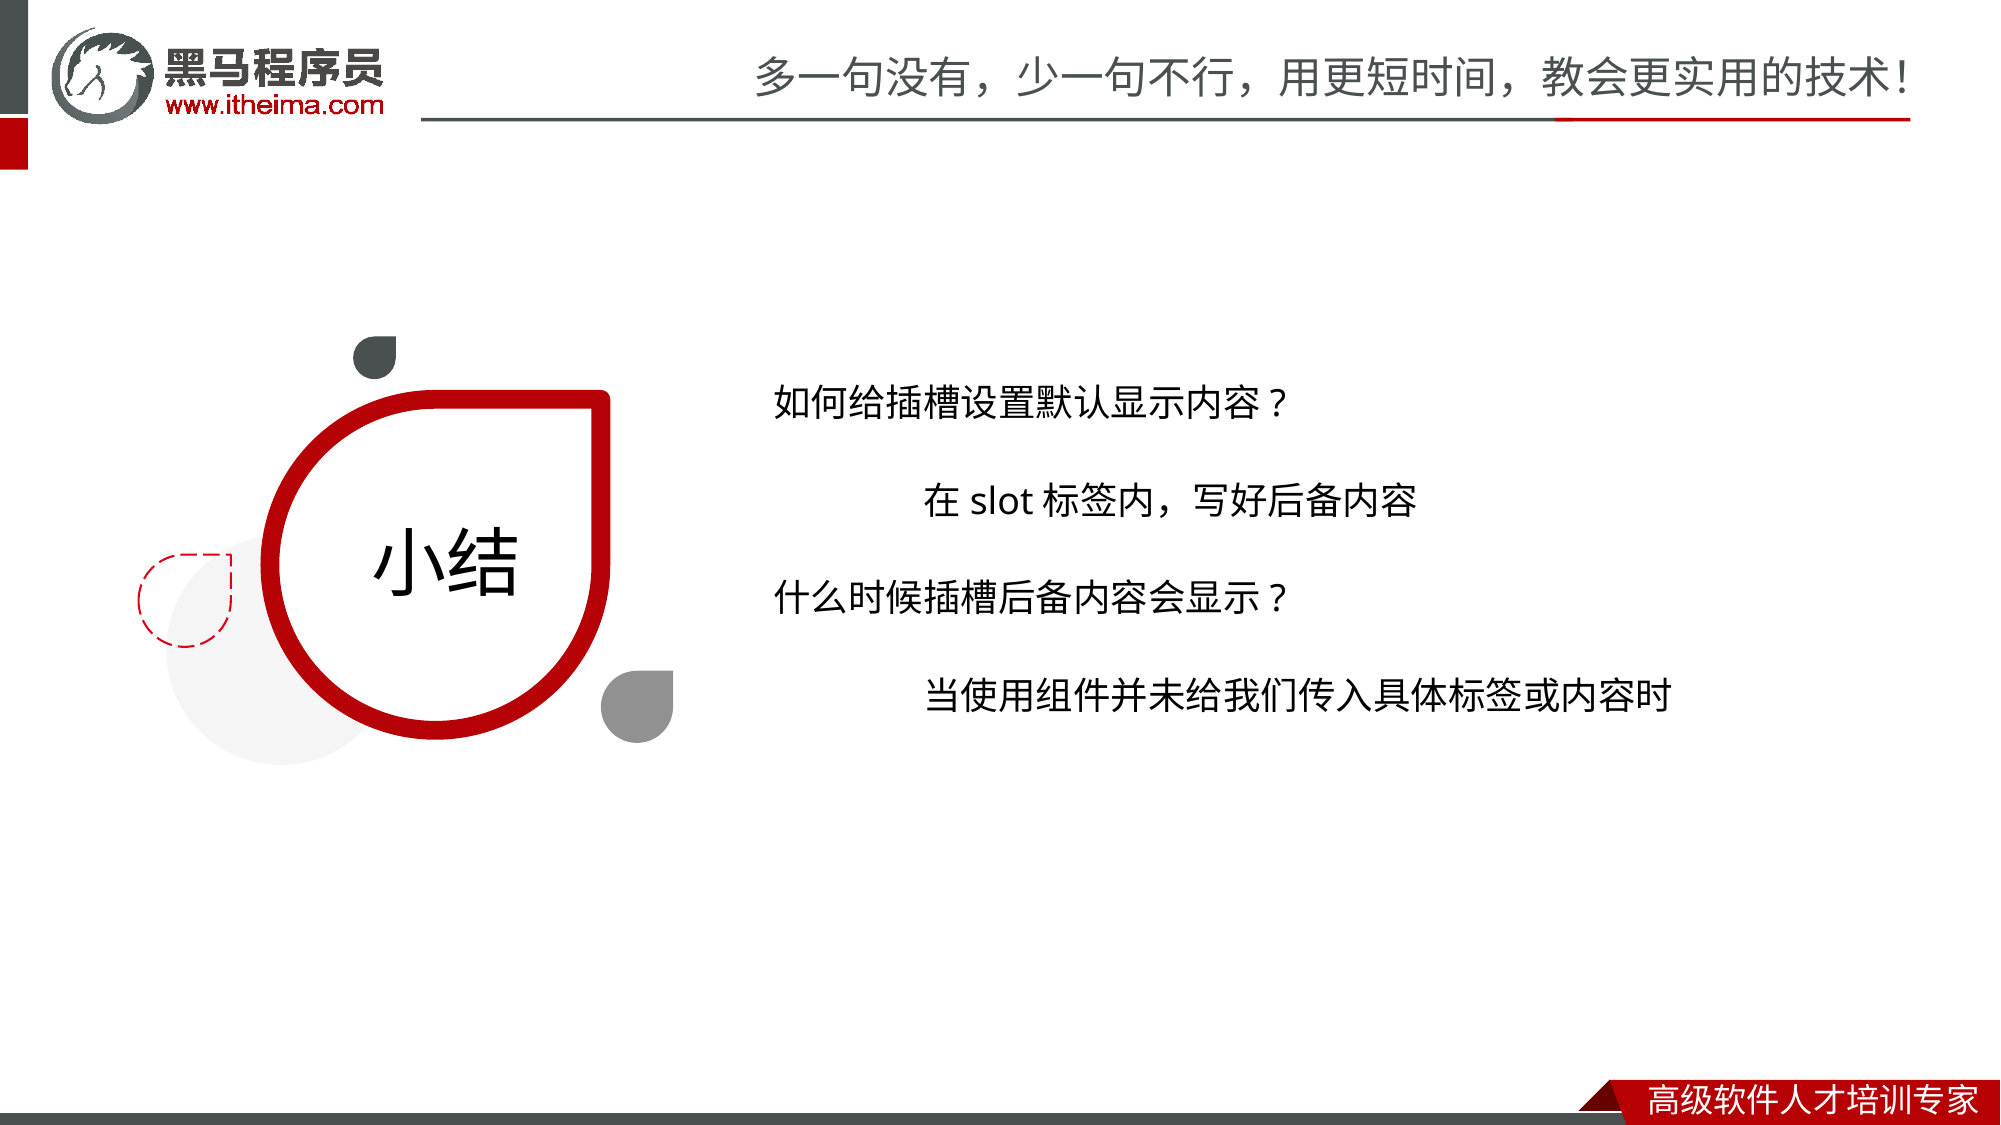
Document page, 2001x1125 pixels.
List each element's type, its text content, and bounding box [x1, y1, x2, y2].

picture [50, 26, 384, 125]
list 如何给插槽设置默认显示内容? 在slot标签内，写好后备内容 什么时候插槽后备内容会显示? 当使用组件并未给我们传入具体标签或内容时 [758, 155, 1792, 896]
